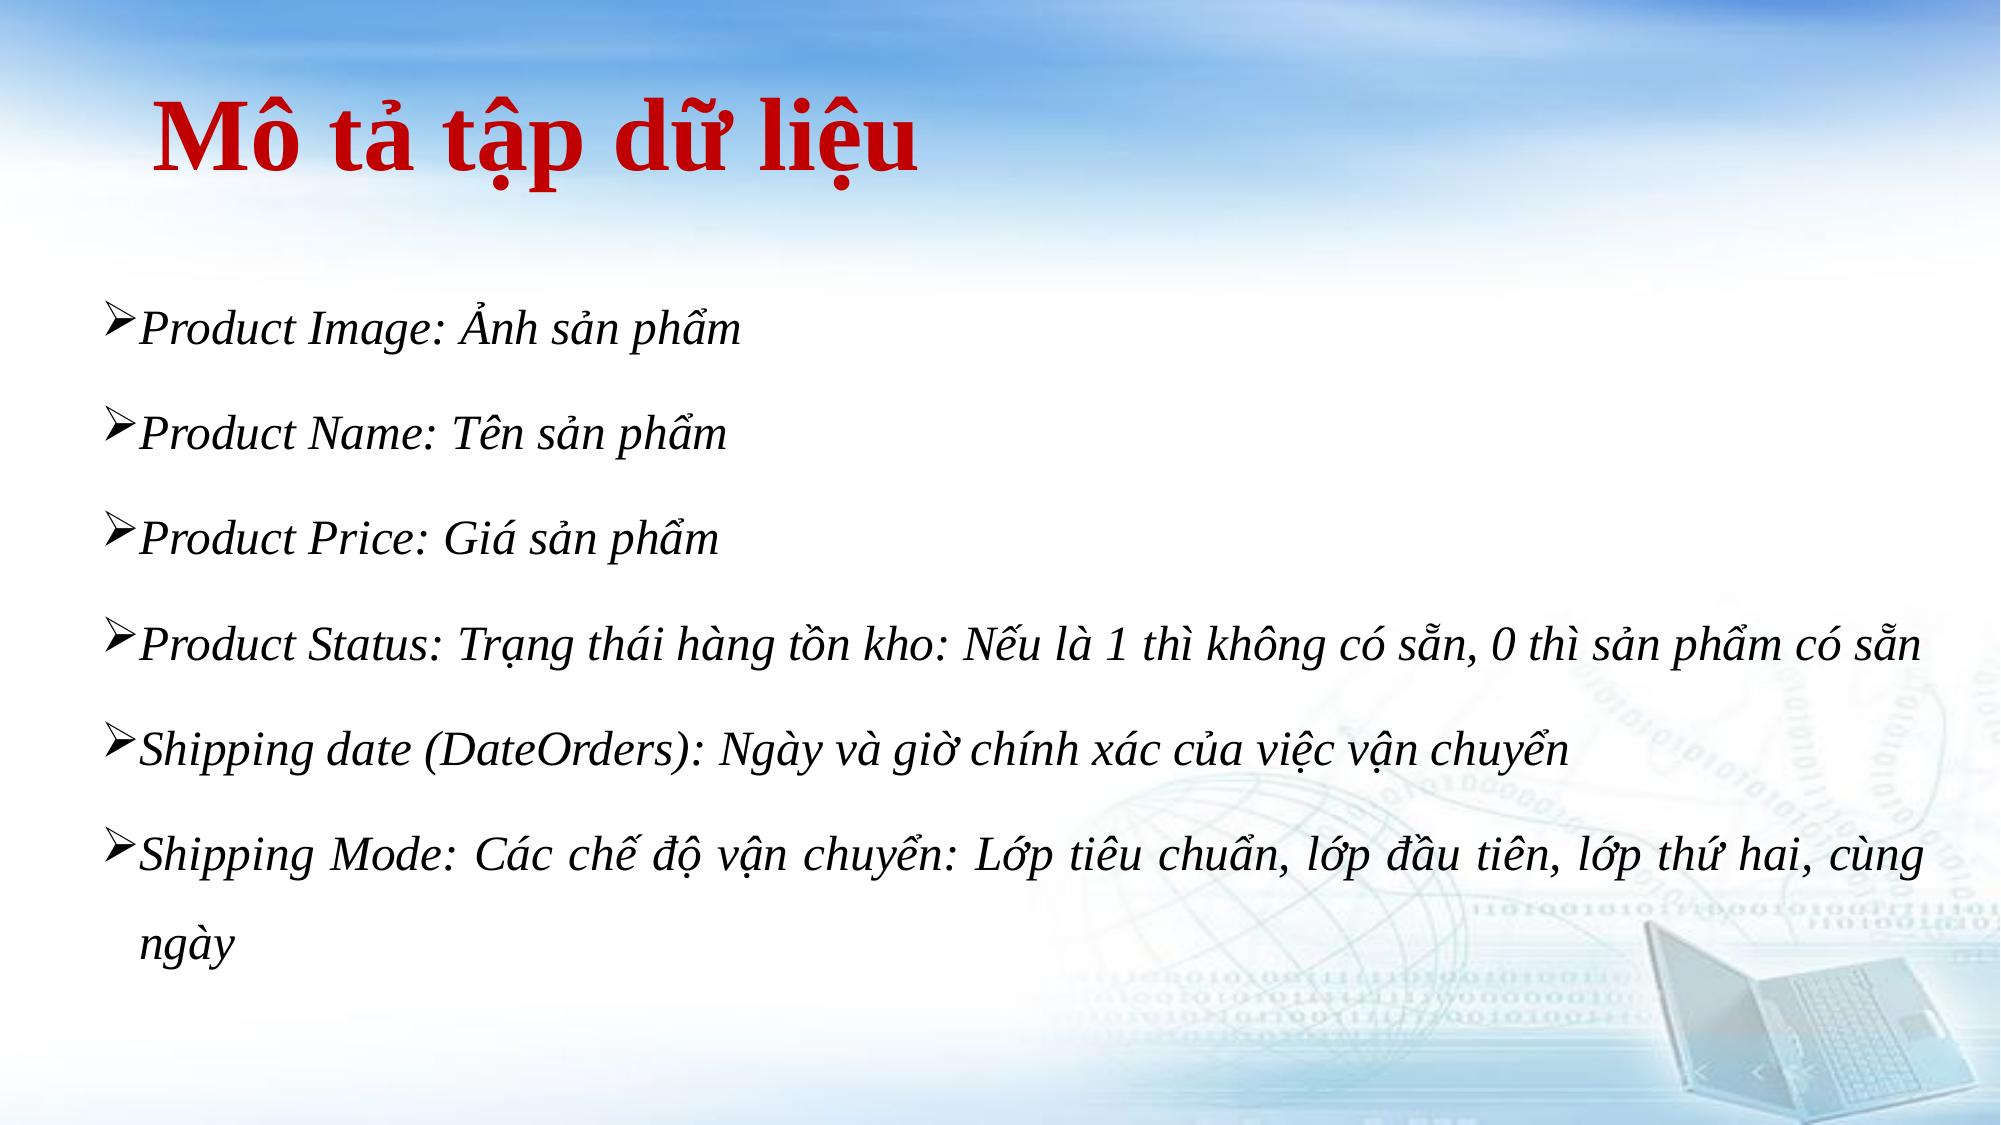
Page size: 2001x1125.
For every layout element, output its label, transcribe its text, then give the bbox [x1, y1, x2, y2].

list Product Image: Ảnh sản phẩm Product Name: Tên sản phẩm Product Price: Giá sản phẩm Product Status: Trạng thái hàng tồn kho: Nếu là 1 thì không có sẵn, 0 thì sản phẩm có sẵn Shipping date (DateOrders): Ngày và giờ chính xác của việc vận chuyển Shipping Mode: Các chế độ vận chuyển: Lớp tiêu chuẩn, lớp đầu tiên, lớp thứ hai, cùng ngày [86, 258, 1944, 1014]
picture [0, 0, 2001, 1125]
title Mô tả tập dữ liệu [137, 37, 1863, 236]
